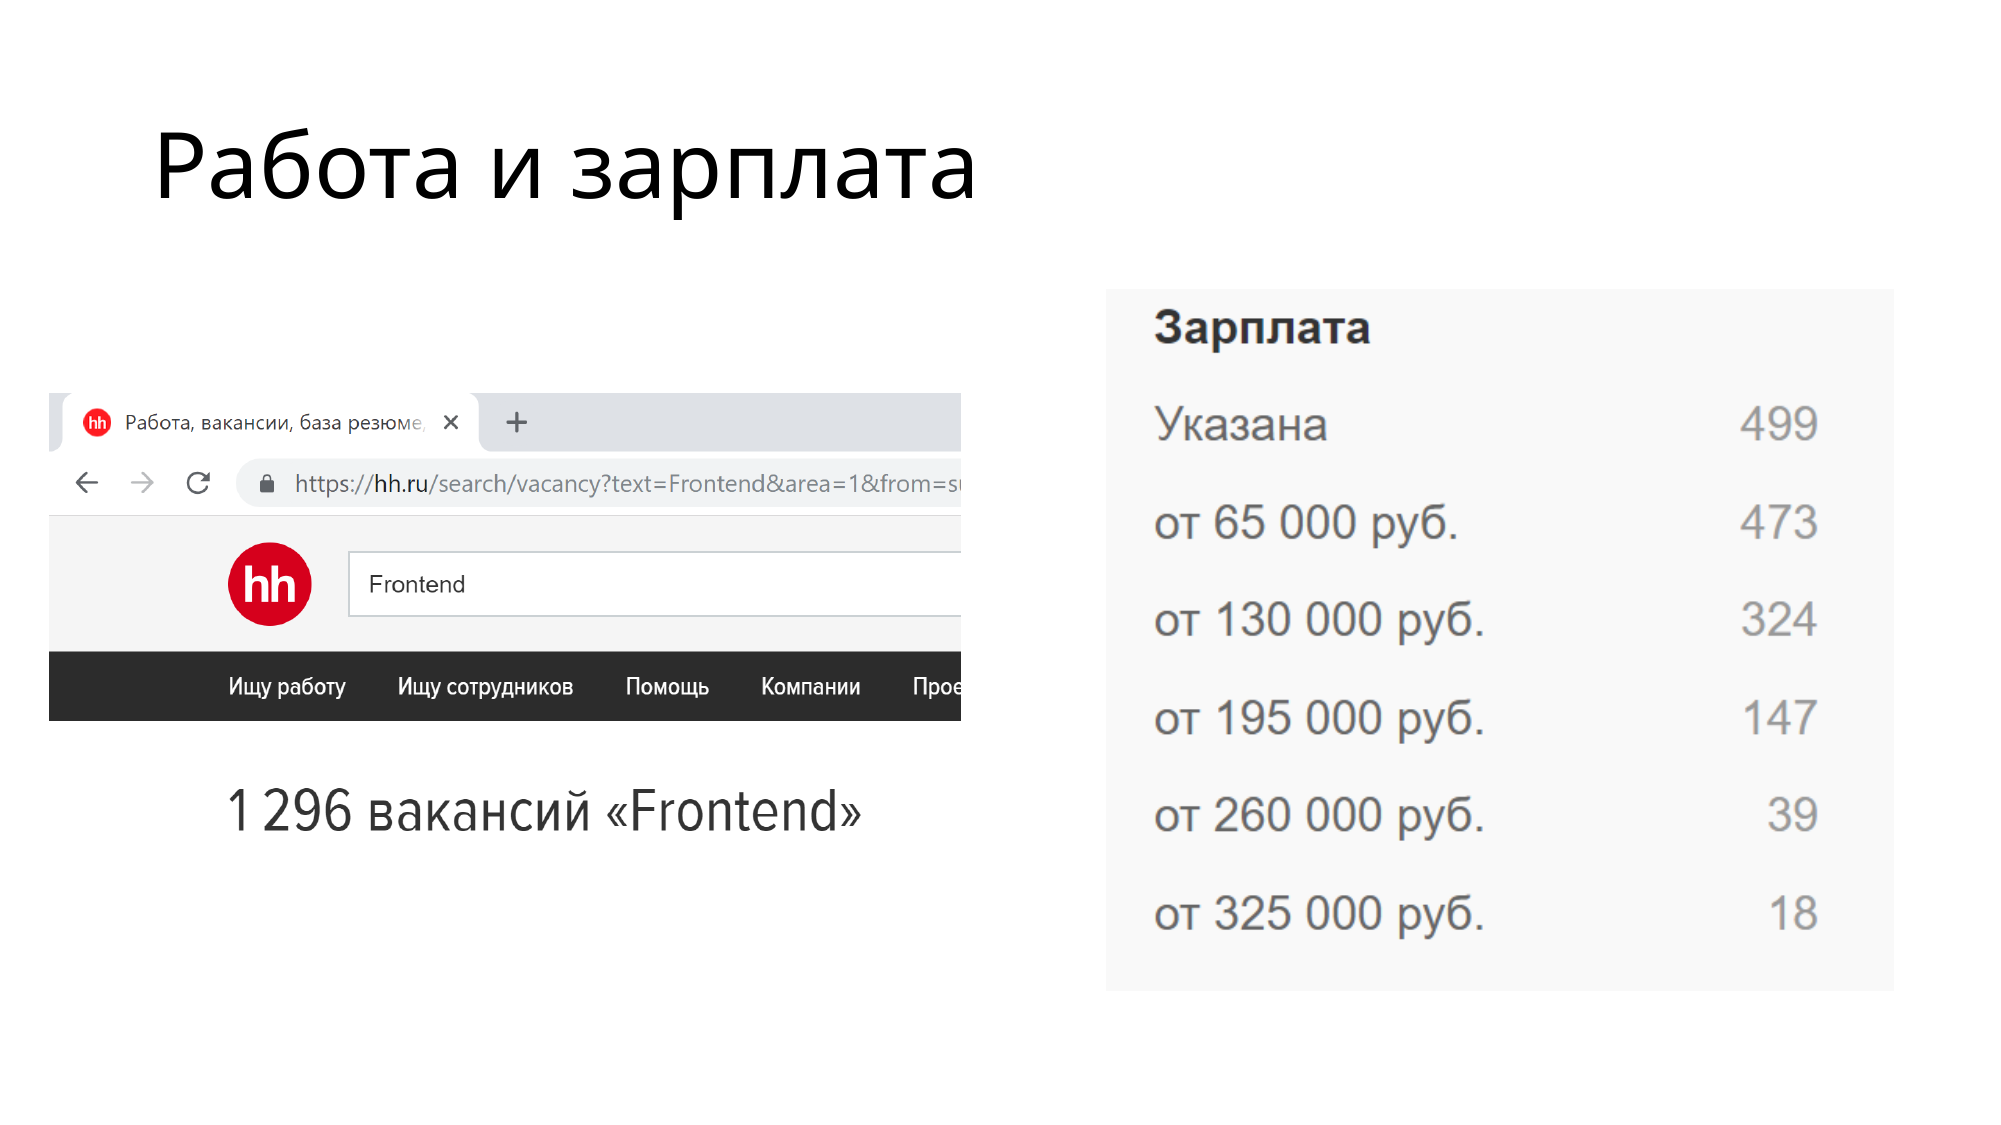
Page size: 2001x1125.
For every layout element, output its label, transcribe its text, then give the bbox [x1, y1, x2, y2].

picture [49, 393, 961, 887]
picture [1106, 289, 1894, 991]
title Работа и зарплата [137, 59, 1863, 278]
